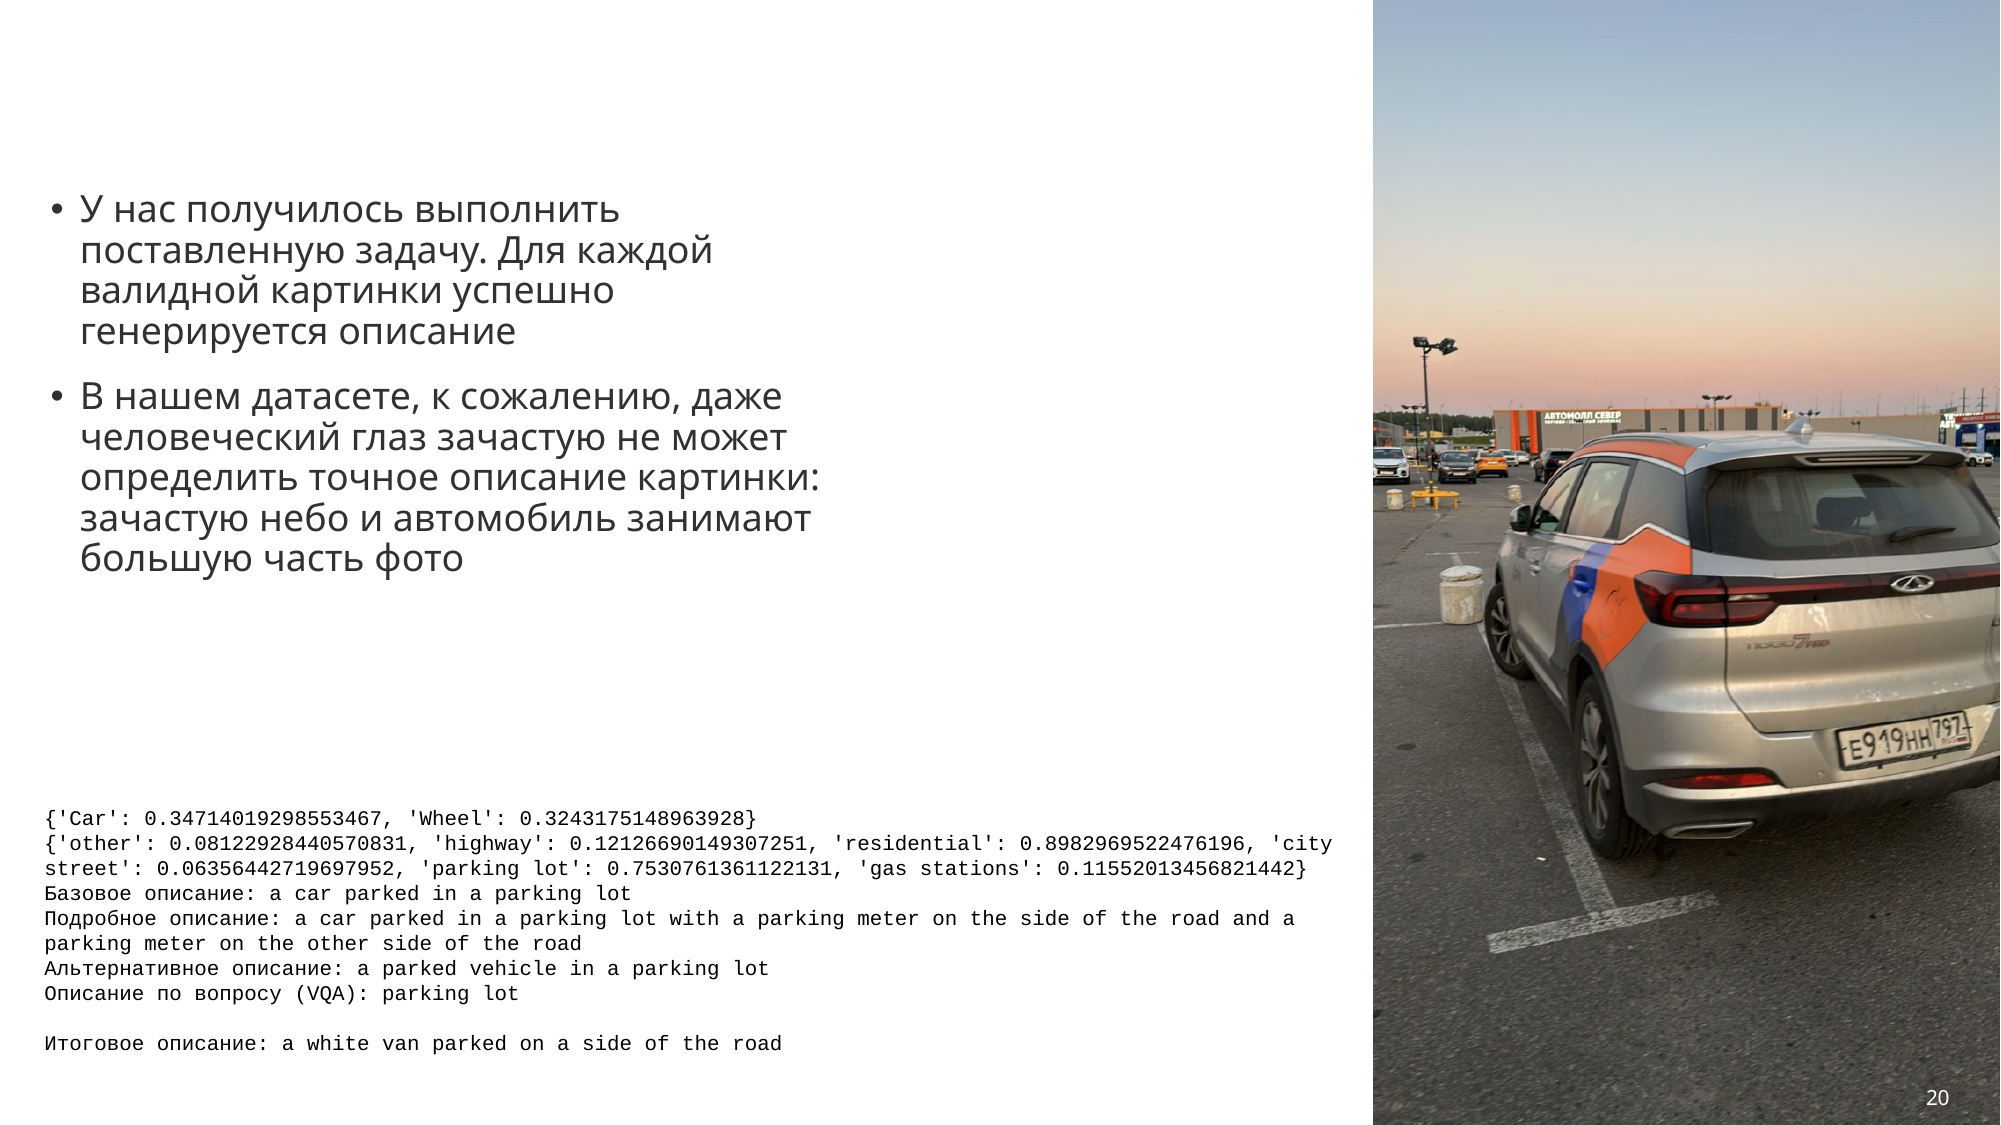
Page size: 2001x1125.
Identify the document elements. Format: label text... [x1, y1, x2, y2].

text_box У нас получилось выполнить поставленную задачу. Для каждой валидной картинки успешно генерируется описание В нашем датасете, к сожалению, даже человеческий глаз зачастую не может определить точное описание картинки: зачастую небо и автомобиль занимают большую часть фото [50, 190, 835, 709]
text_box {'Car': 0.34714019298553467, 'Wheel': 0.3243175148963928} {'other': 0.08122928440570831, 'highway': 0.12126690149307251, 'residential': 0.8982969522476196, 'city street': 0.06356442719697952, 'parking lot': 0.7530761361122131, 'gas stations': 0.11552013456821442} Базовое описание: a car parked in a parking lot Подробное описание: a car parked in a parking lot with a parking meter on the side of the road and a parking meter on the other side of the road Альтернативное описание: a parked vehicle in a parking lot Описание по вопросу (VQA): parking lot Итоговое описание: a white van parked on a side of the road [29, 797, 1359, 1047]
picture [1373, 0, 2000, 1125]
